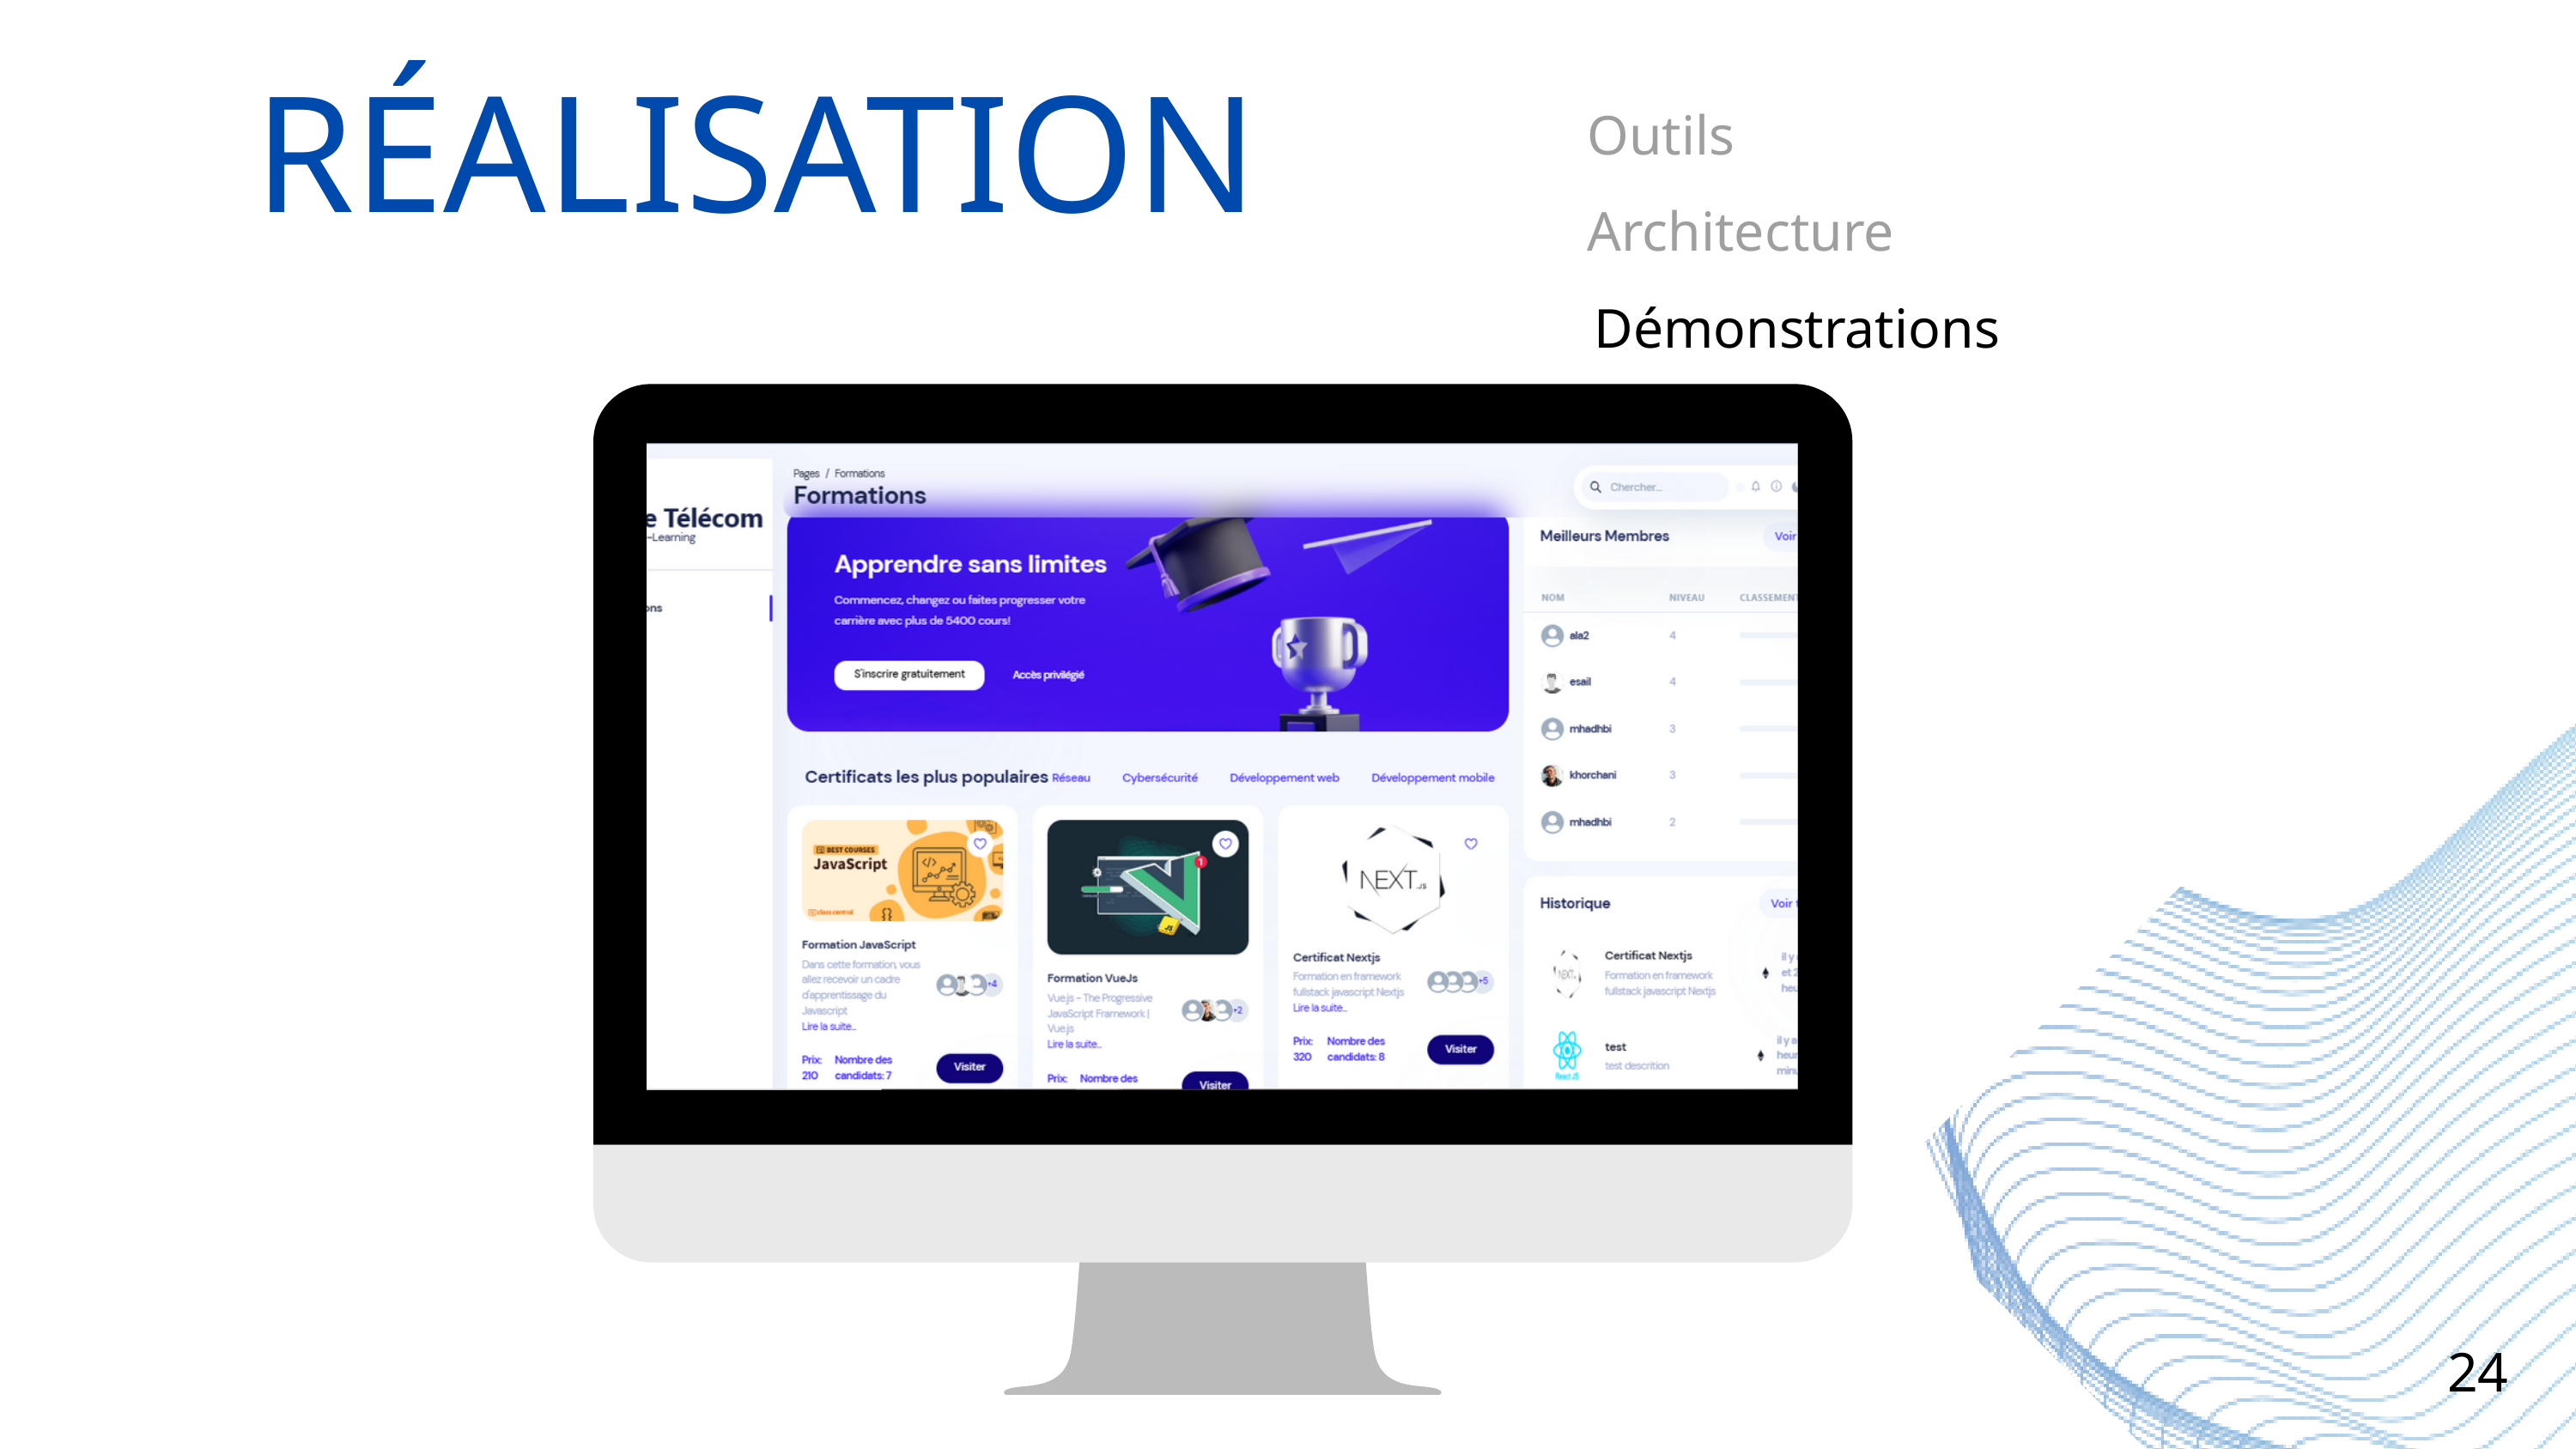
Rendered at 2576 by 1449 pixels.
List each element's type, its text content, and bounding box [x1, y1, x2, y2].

text_box Démonstrations [1594, 272, 2041, 359]
text_box RÉALISATION [253, 83, 1991, 246]
text_box Architecture [1587, 176, 2014, 263]
text_box 24 [2445, 1317, 2512, 1403]
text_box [592, 384, 1853, 1395]
text_box [1881, 532, 2576, 1449]
text_box Outils [1587, 79, 2118, 166]
